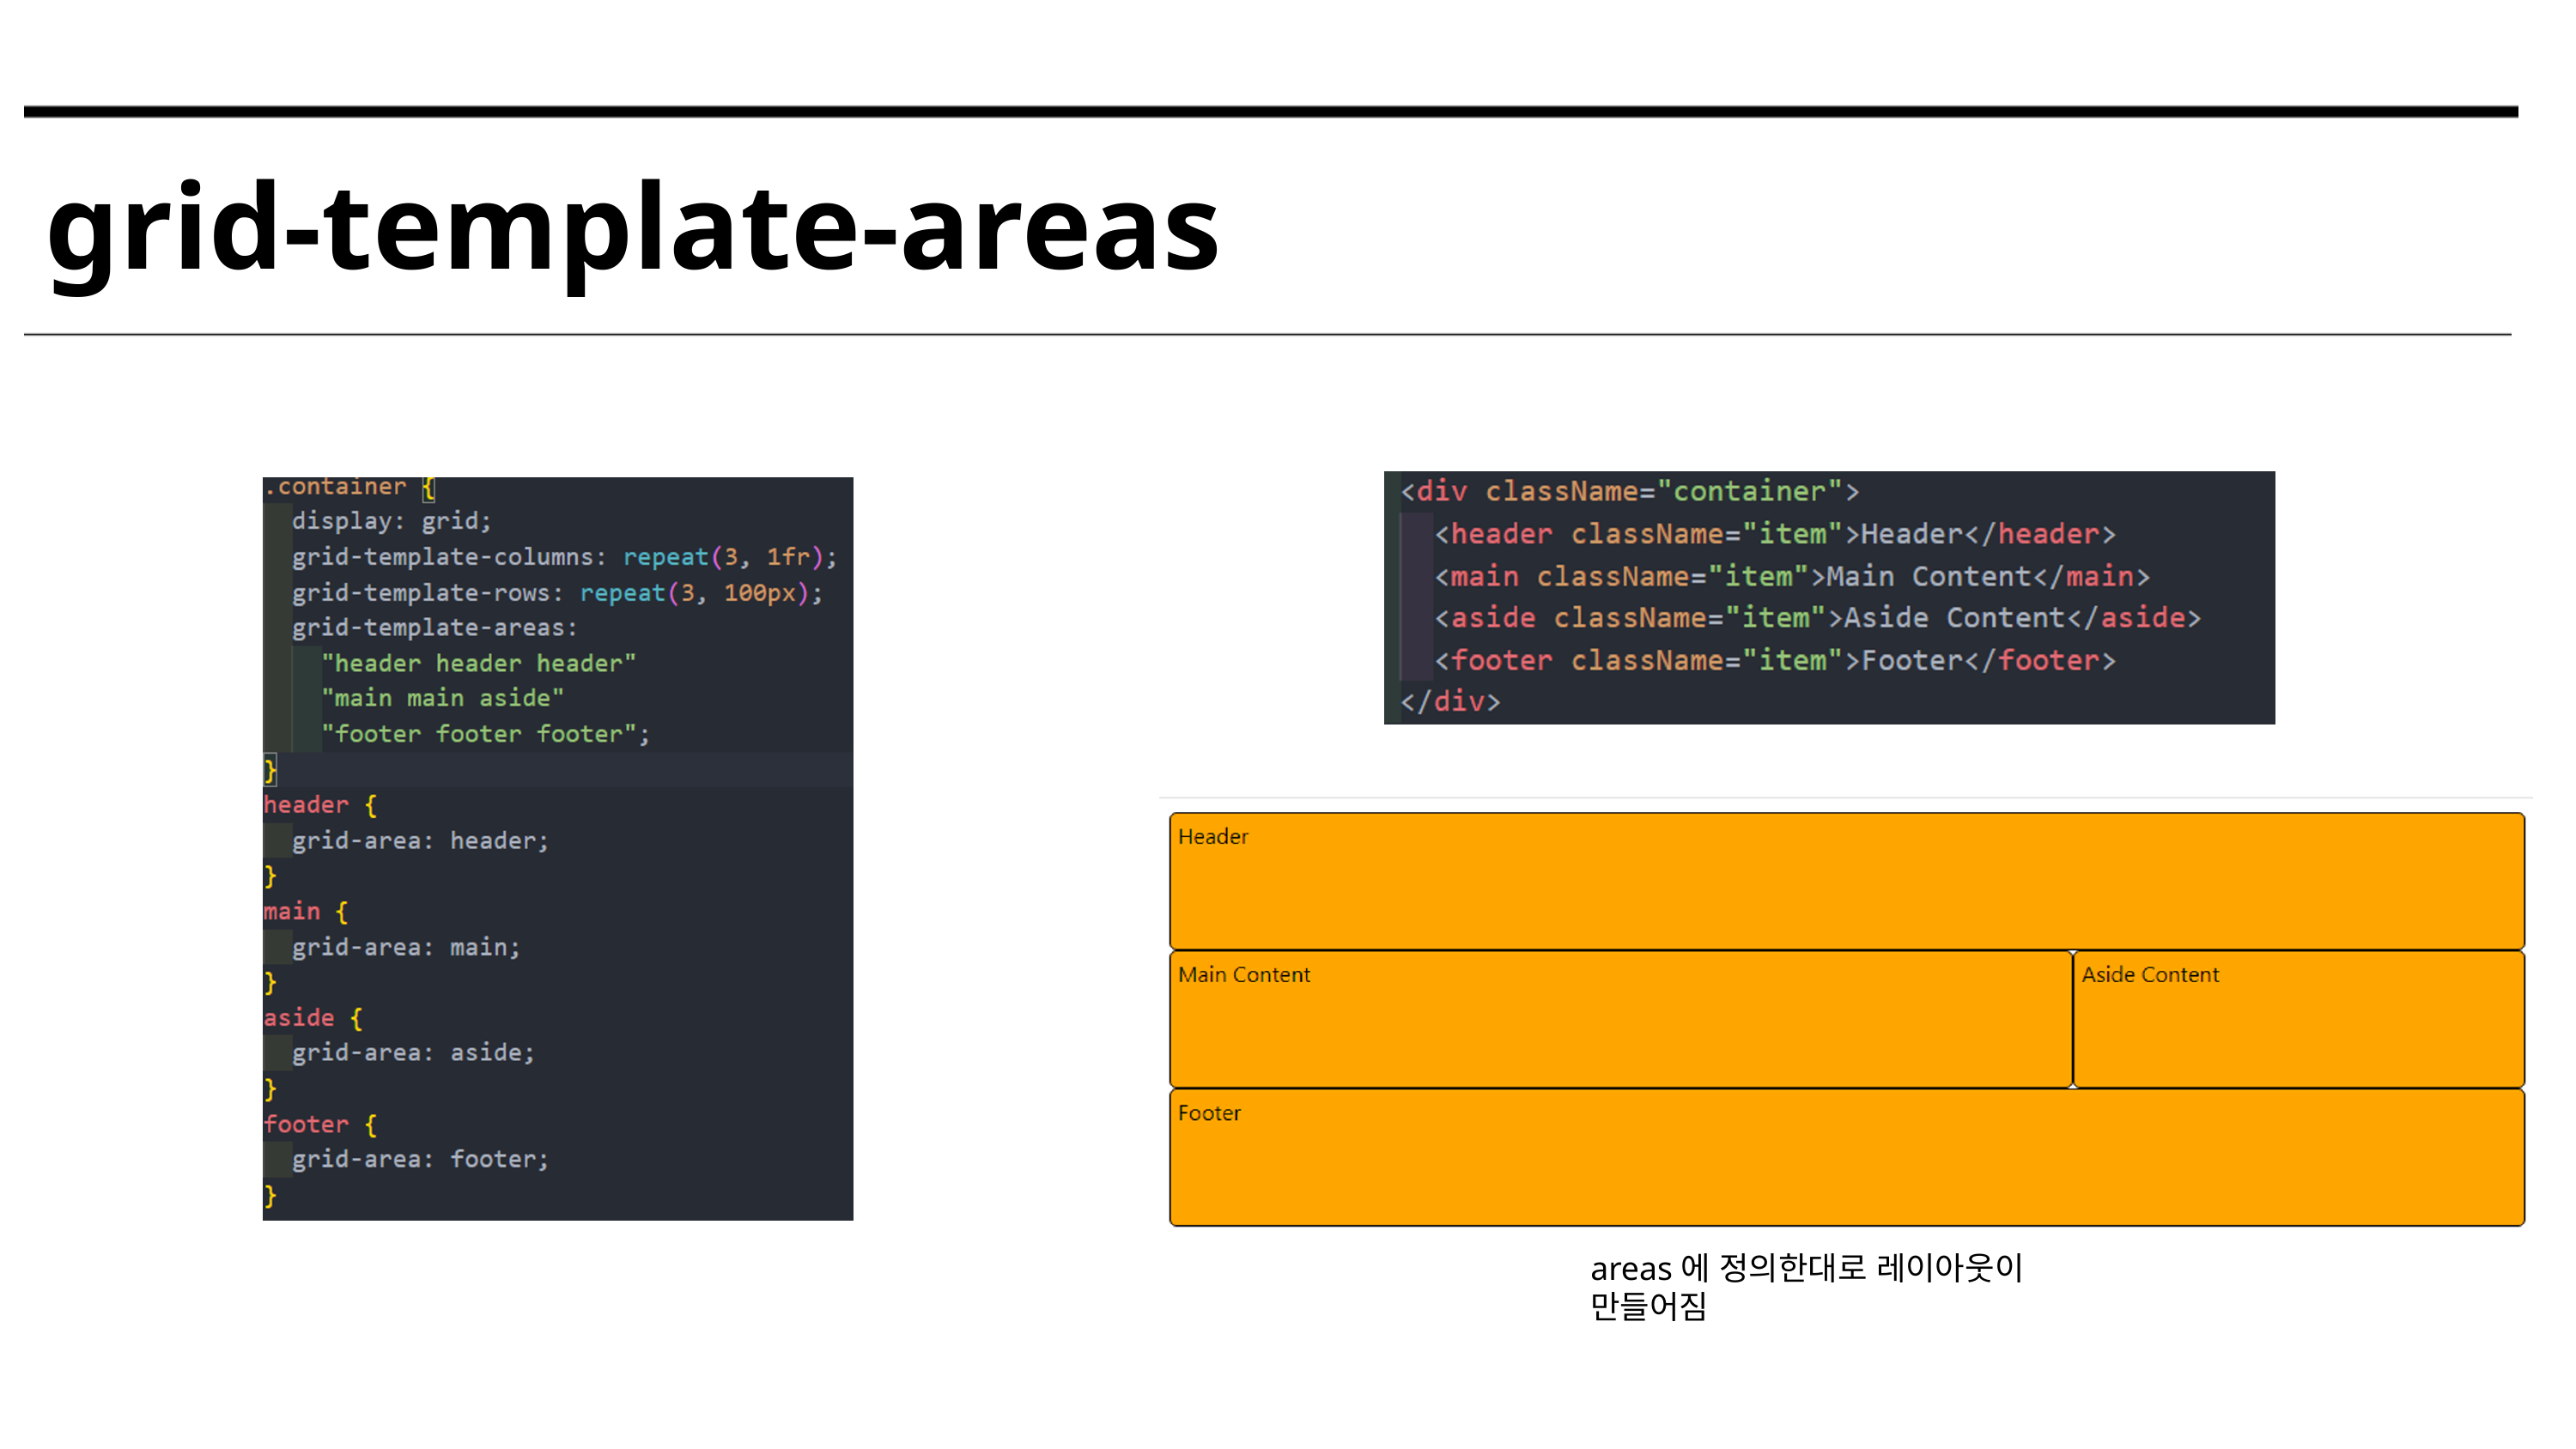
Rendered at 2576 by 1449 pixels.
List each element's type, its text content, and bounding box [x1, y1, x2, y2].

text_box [24, 331, 2512, 338]
picture [1384, 470, 2276, 724]
picture [1158, 788, 2534, 1294]
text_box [23, 89, 2519, 135]
text_box grid-template-areas [32, 144, 1674, 300]
picture [262, 476, 854, 1221]
text_box areas에 정의한대로 레이아웃이 만들어짐 [1577, 1303, 2136, 1331]
